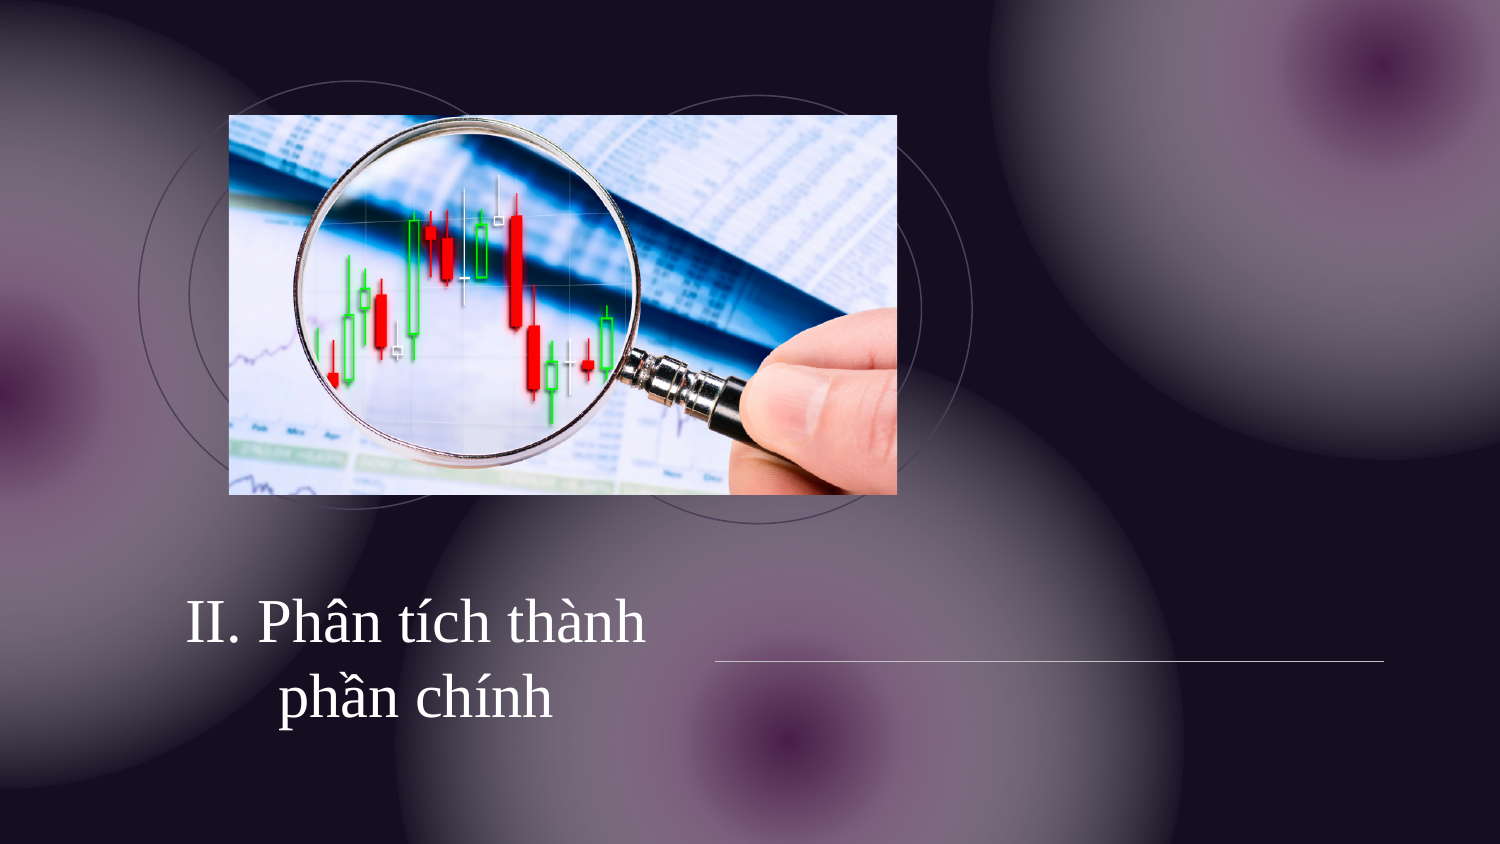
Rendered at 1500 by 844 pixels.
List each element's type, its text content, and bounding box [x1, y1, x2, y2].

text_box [138, 80, 567, 510]
picture [228, 115, 898, 495]
title II. Phân tích thành phần chính [116, 597, 716, 712]
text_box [543, 95, 973, 524]
